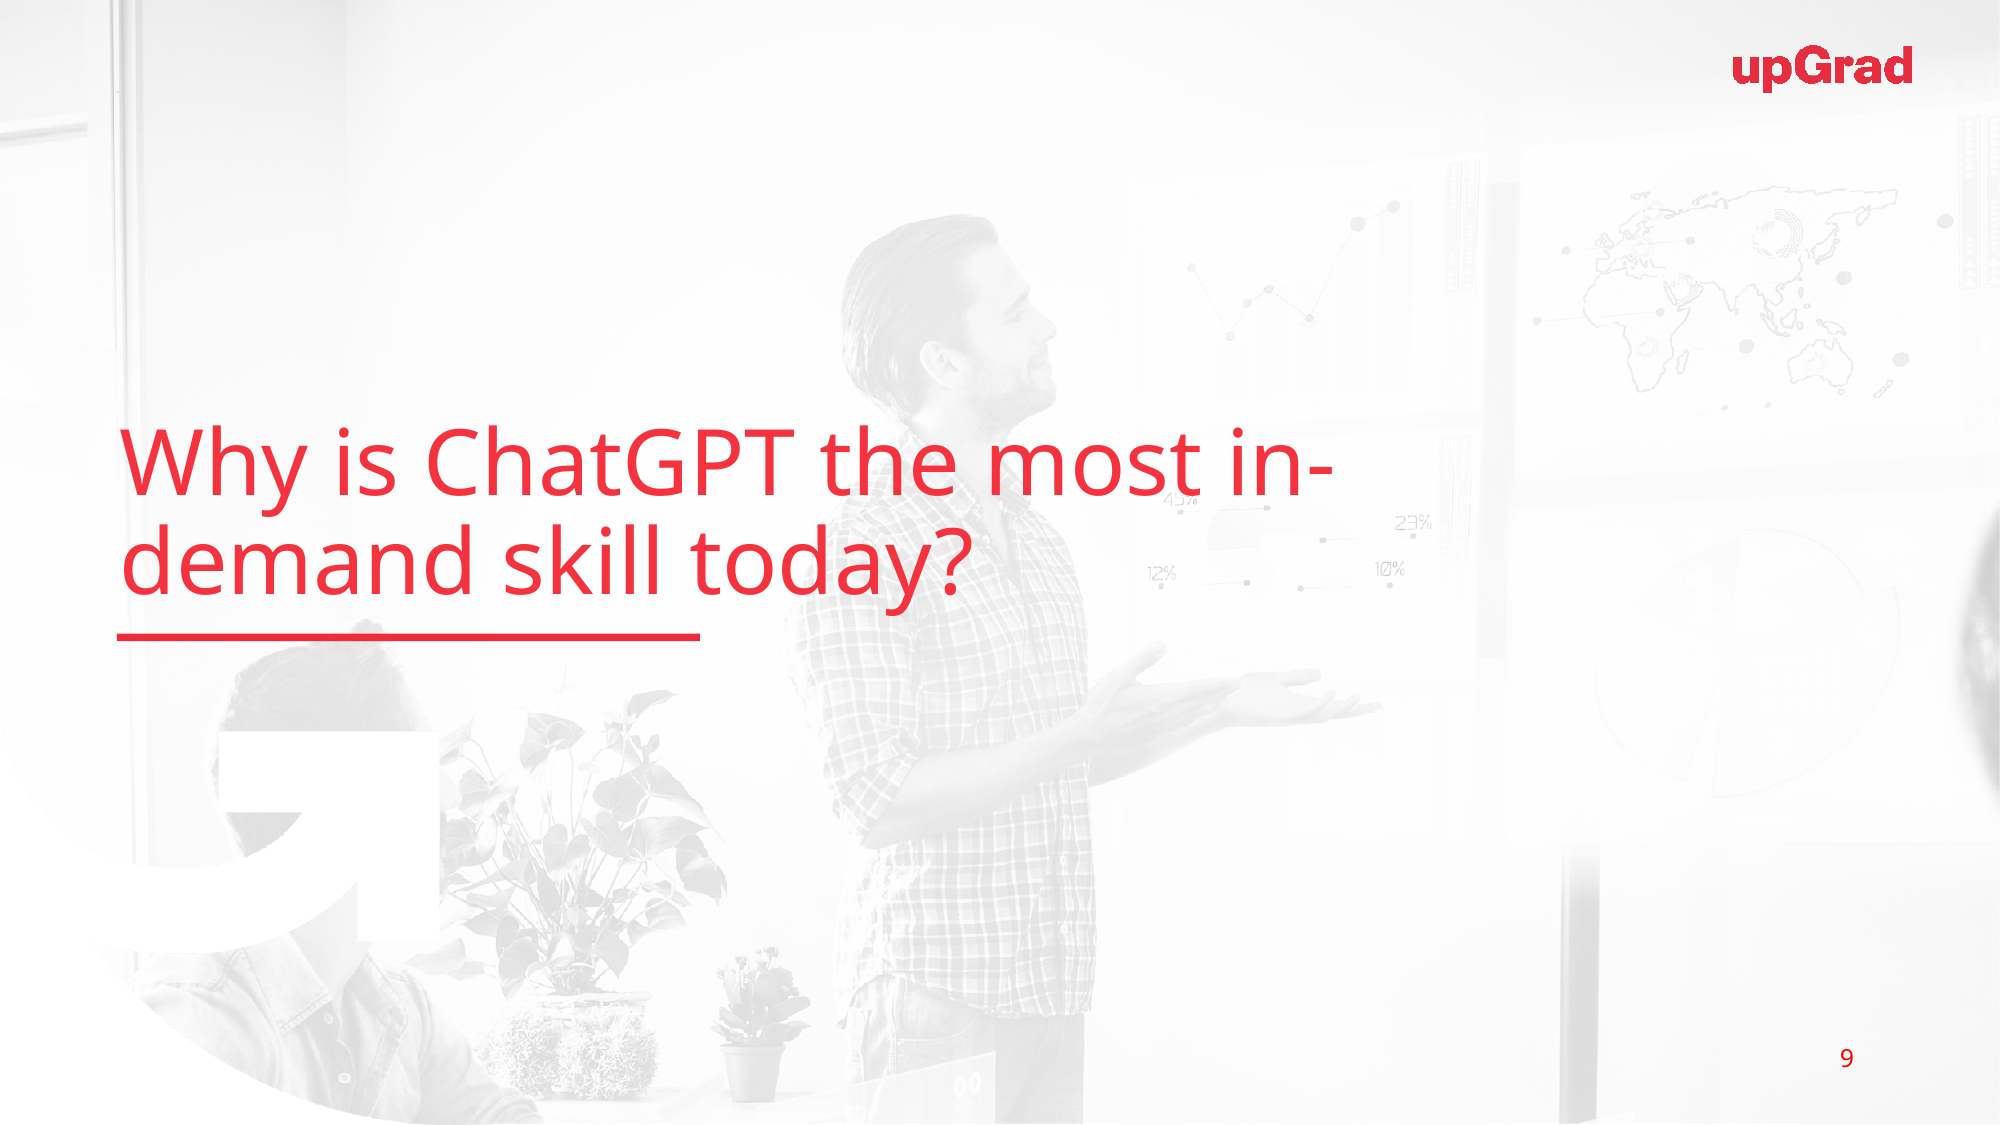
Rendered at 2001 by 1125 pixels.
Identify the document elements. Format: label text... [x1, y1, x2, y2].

text_box [0, 0, 2000, 1125]
text_box Why is ChatGPT the most in-demand skill today? [104, 381, 1688, 649]
text_box [116, 633, 700, 642]
text_box 9 [1424, 1042, 1875, 1103]
picture [1732, 44, 1912, 93]
text_box [139, 1042, 590, 1103]
